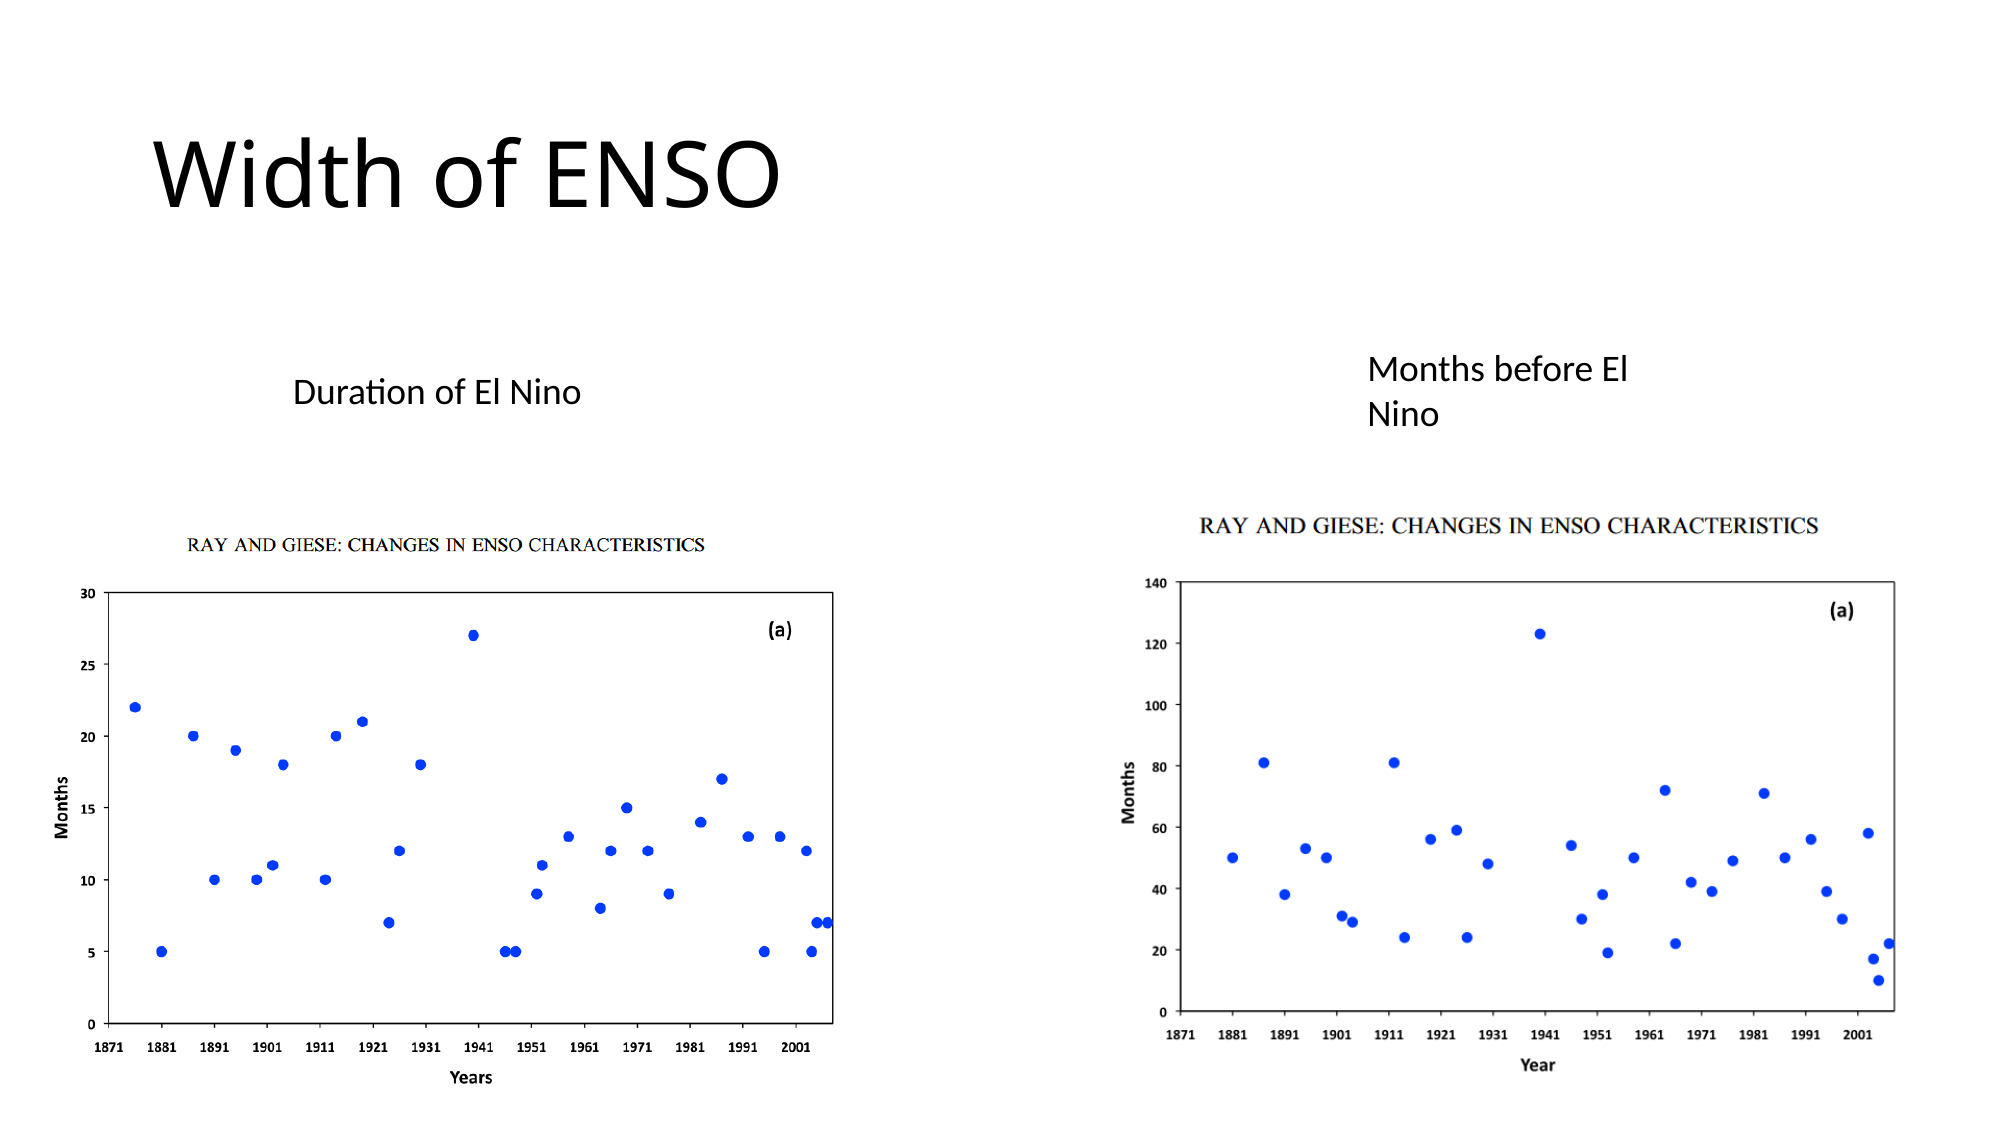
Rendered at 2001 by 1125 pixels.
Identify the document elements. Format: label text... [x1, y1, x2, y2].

picture [0, 505, 897, 1125]
text_box Months before El Nino [1352, 336, 1693, 442]
title Width of ENSO [137, 69, 1863, 288]
text_box Duration of El Nino [278, 359, 619, 420]
picture [1044, 482, 2000, 1125]
